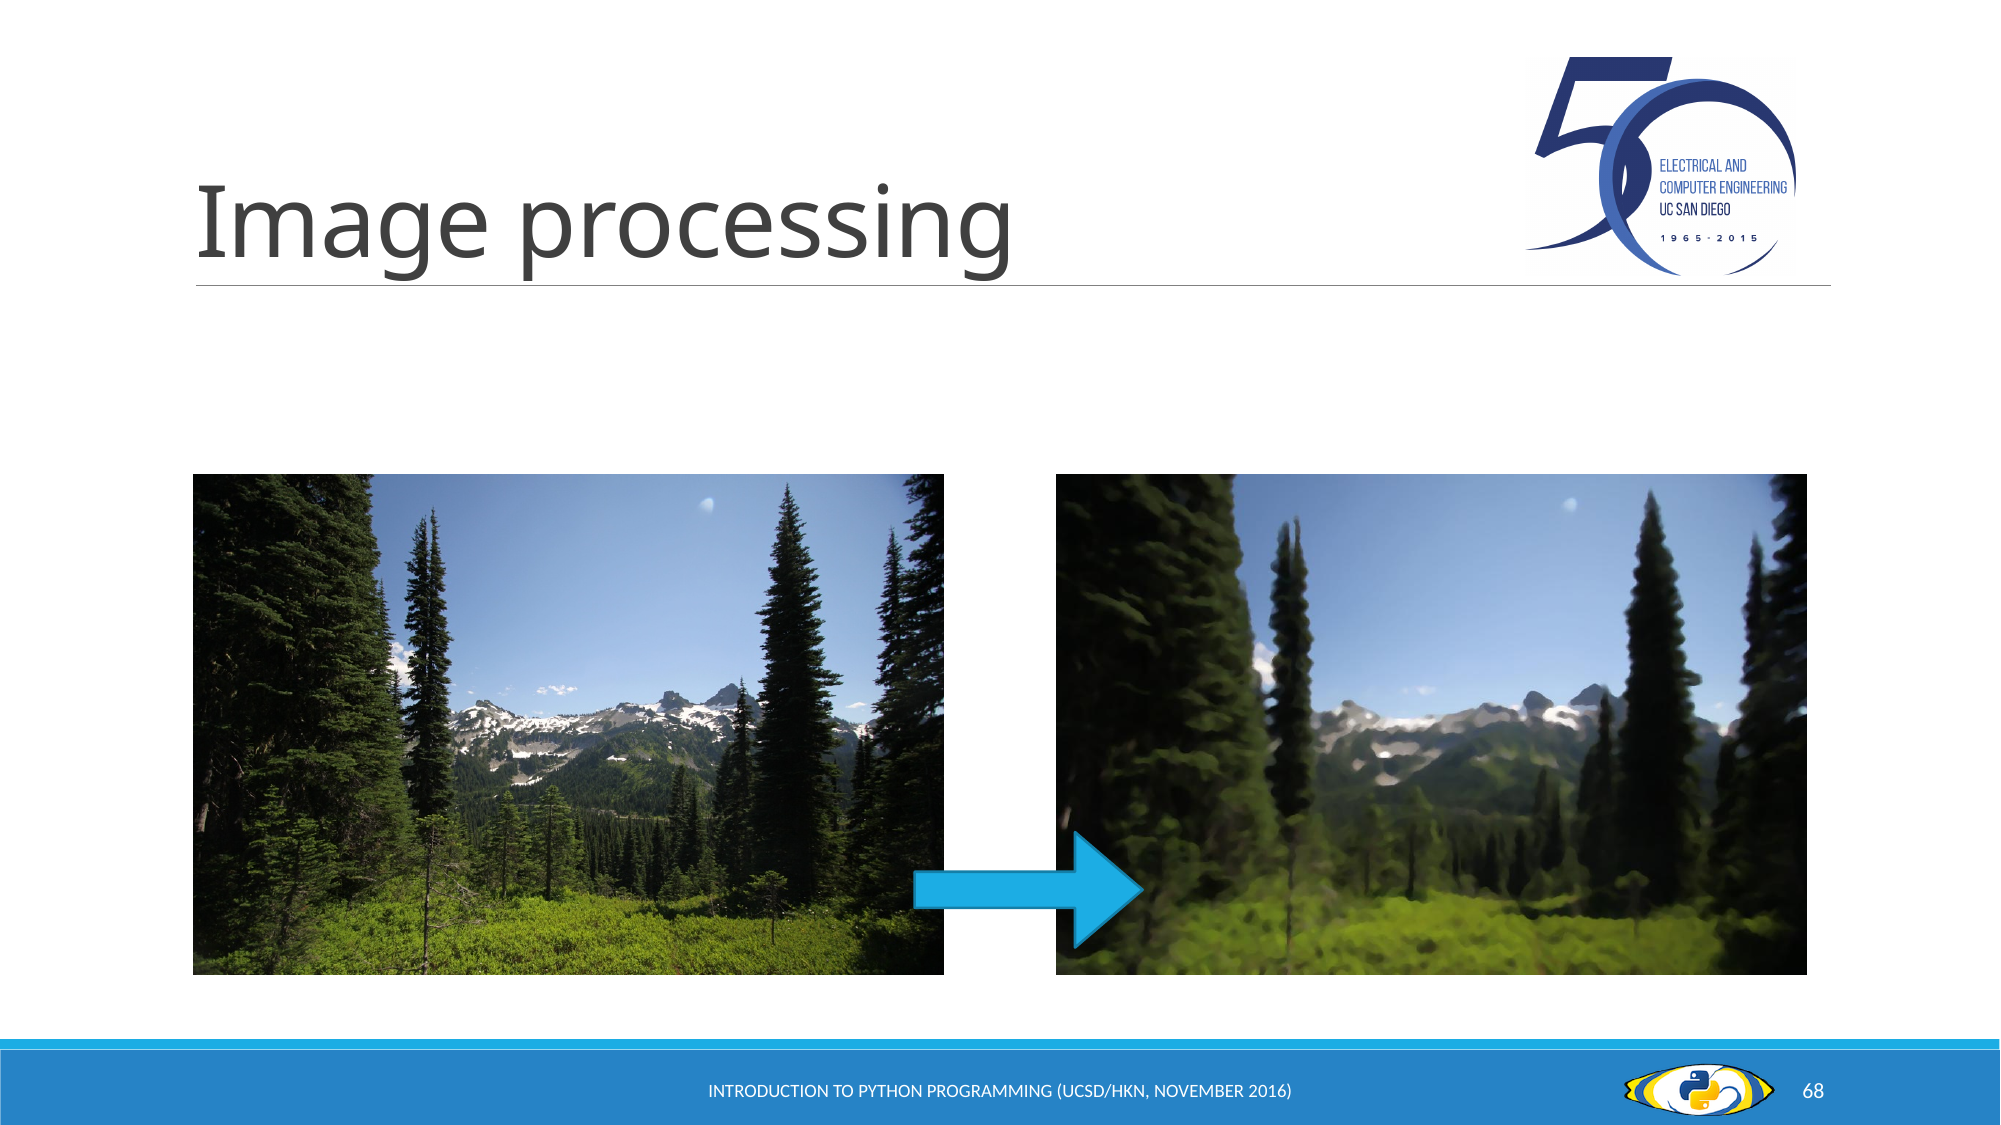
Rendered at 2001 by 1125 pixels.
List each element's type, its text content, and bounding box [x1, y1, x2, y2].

text_box [951, 870, 1052, 910]
footer Introduction to Python Programming (UCSD/HKN, November 2016) [604, 1059, 1396, 1120]
title Image processing [180, 47, 1830, 285]
picture [193, 474, 945, 976]
slide_number 68 [1624, 1059, 1840, 1120]
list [1055, 474, 1807, 976]
